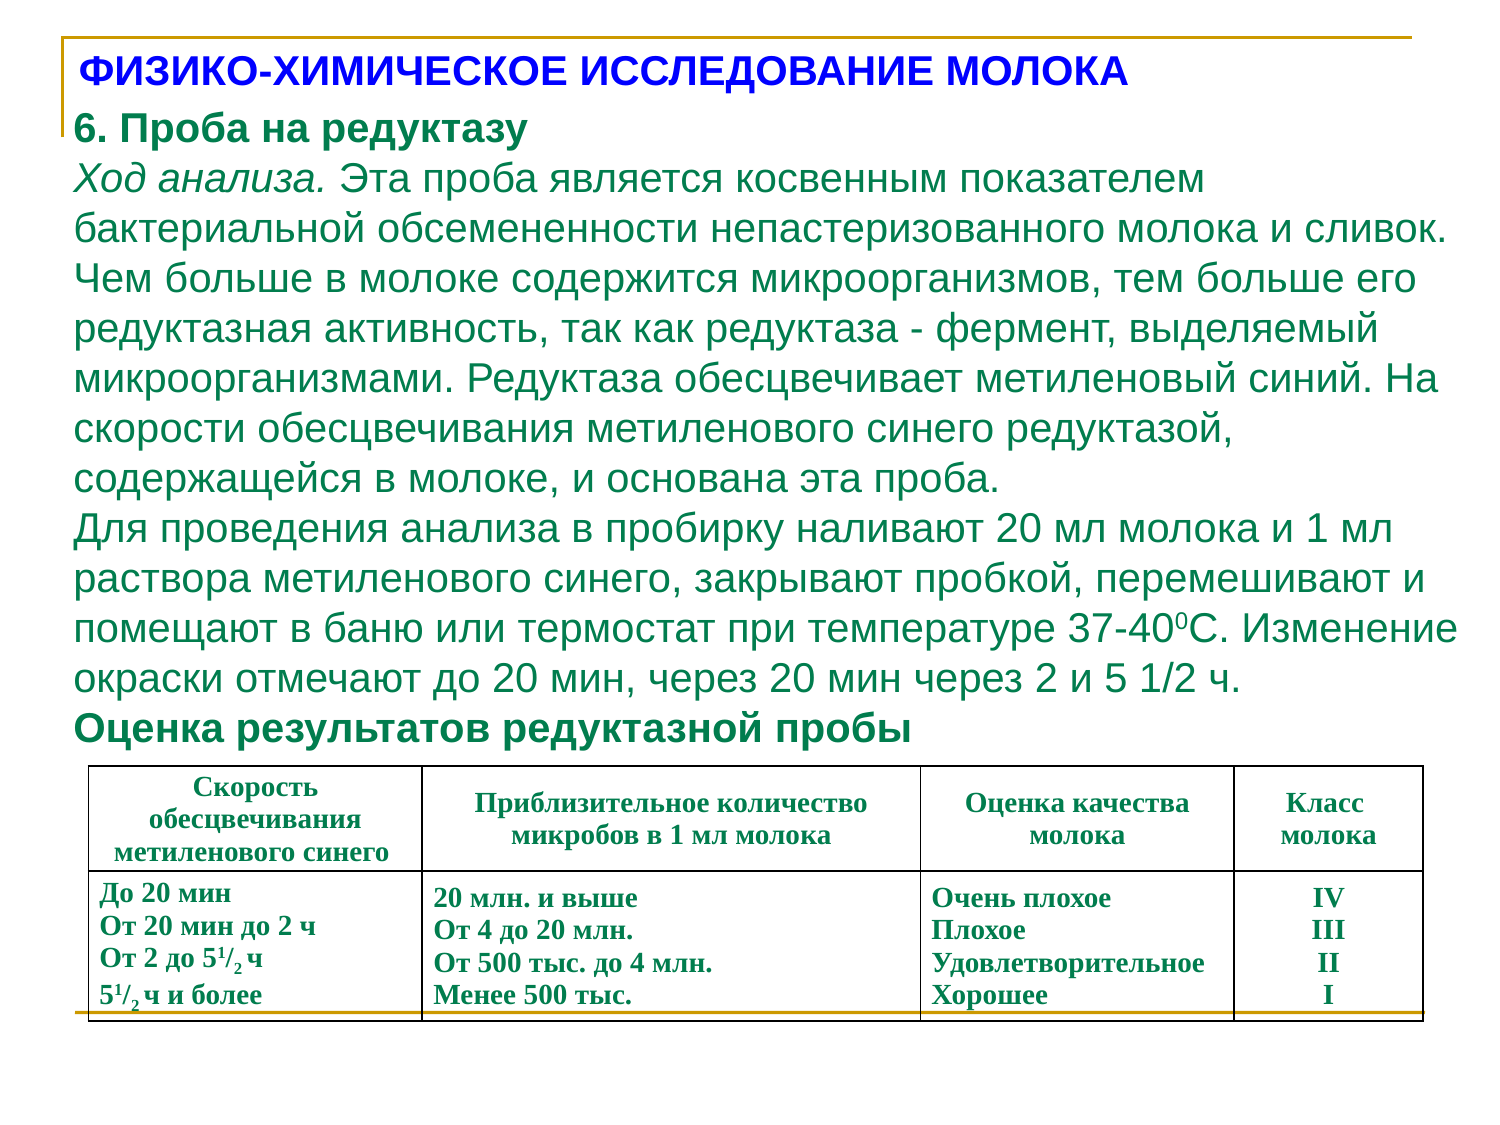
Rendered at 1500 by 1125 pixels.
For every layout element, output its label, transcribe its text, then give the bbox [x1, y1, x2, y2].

table_header Приблизительное количество микробов в 1 мл молока [423, 767, 920, 870]
table_cell Очень плохое Плохое Удовлетворительное Хорошее [921, 872, 1233, 1020]
table_cell 20 млн. и выше От 4 до 20 млн. От 500 тыс. до 4 млн. Менее 500 тыс. [423, 872, 920, 1020]
table_header Класс молока [1235, 767, 1422, 870]
table_cell IV III II I [1235, 872, 1422, 1020]
text_box 6. Проба на редуктазу Ход анализа. Эта проба является косвенным показателем бактериальной обсемененности непастеризованного молока и сливок. Чем больше в молоке содержится микроорганизмов, тем больше его редуктазная активность, так как редуктаза - фермент, выделяемый микроорганизмами. Редуктаза обесцвечивает метиленовый синий. На скорости обесцвечивания метиленового синего редуктазой, содержащейся в молоке, и основана эта проба. Для проведения анализа в пробирку наливают 20 мл молока и 1 мл раствора метиленового синего, закрывают пробкой, перемешивают и помещают в баню или термостат при температуре 37-400С. Изменение окраски отмечают до 20 мин, через 20 мин через 2 и 5 1/2 ч. Оценка результатов редуктазной пробы [58, 93, 1500, 759]
table_header Оценка качества молока [921, 767, 1233, 870]
table_cell До 20 мин От 20 мин до 2 ч От 2 до 51/2 ч 51/2 ч и более [89, 872, 421, 1020]
table_header Скорость обесцвечивания метиленового синего [89, 767, 421, 870]
text_box ФИЗИКО-ХИМИЧЕСКОЕ ИССЛЕДОВАНИЕ МОЛОКА [64, 36, 1447, 102]
